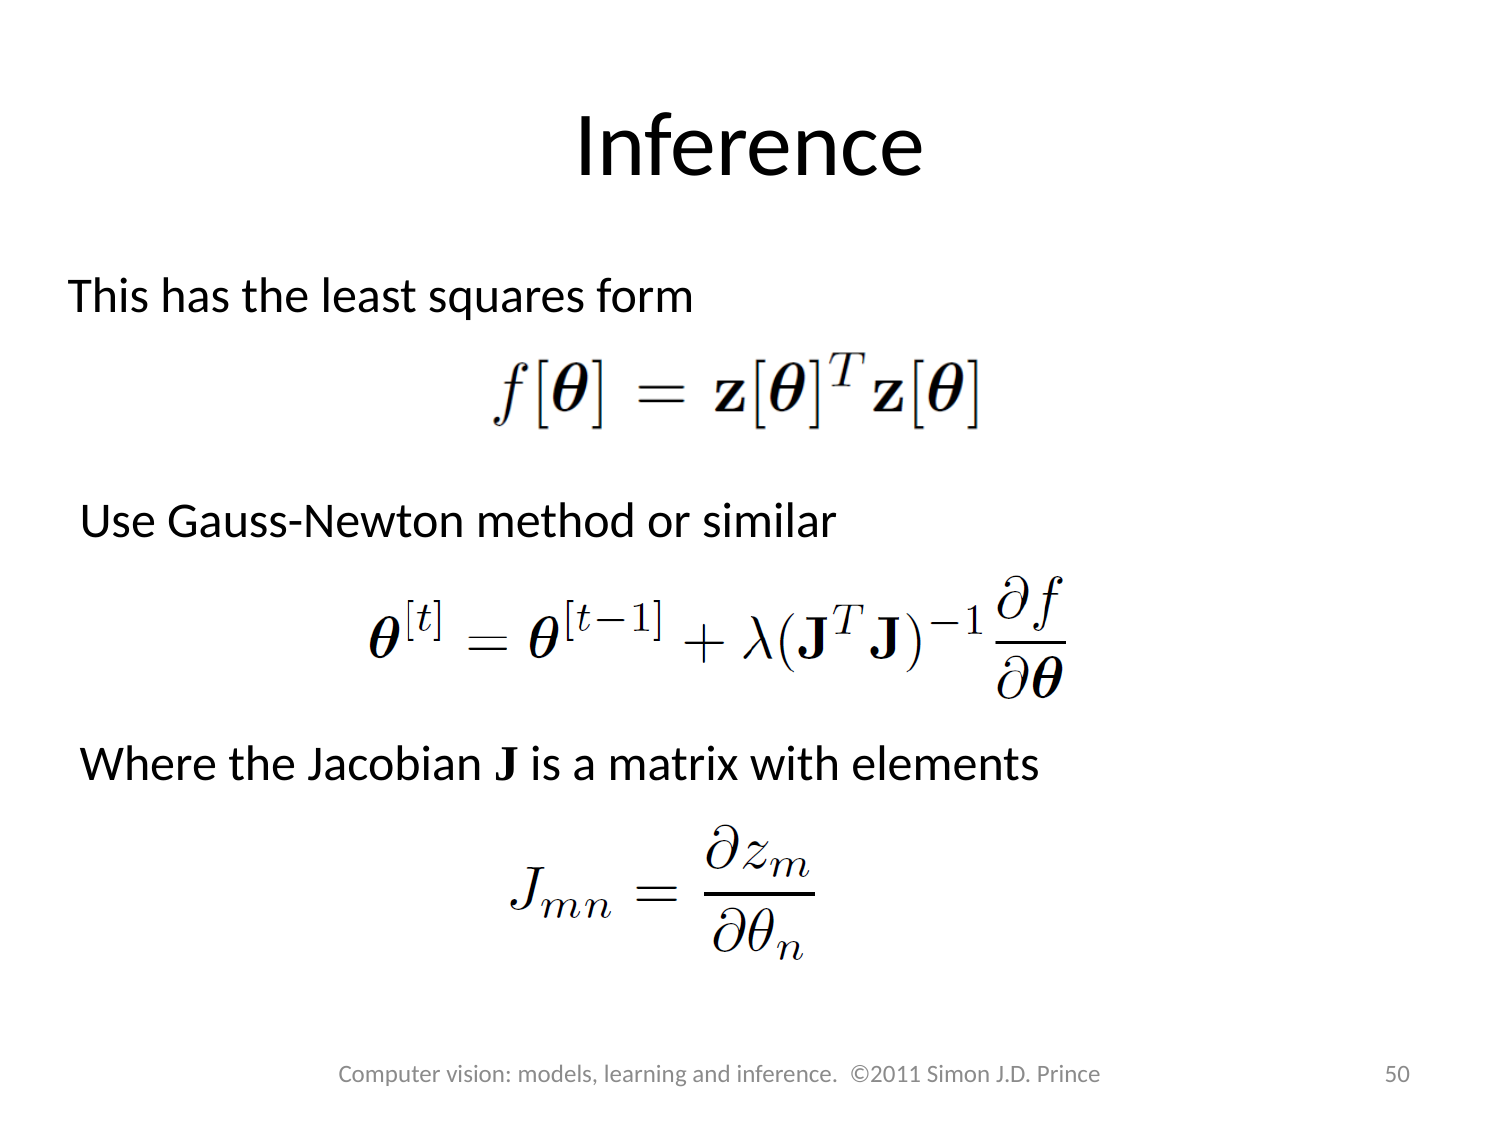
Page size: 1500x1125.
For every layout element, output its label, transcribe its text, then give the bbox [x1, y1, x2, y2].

title Inference [75, 45, 1425, 233]
text_box Computer vision: models, learning and inference. ©2011 Simon J.D. Prince [301, 1042, 1140, 1103]
picture [359, 571, 1070, 704]
text_box This has the least squares form [53, 255, 1323, 330]
text_box Use Gauss-Newton method or similar [64, 479, 1335, 555]
text_box 50 [1140, 1042, 1425, 1103]
text_box Where the Jacobian J is a matrix with elements [64, 722, 1335, 798]
picture [489, 350, 982, 433]
picture [501, 822, 822, 976]
